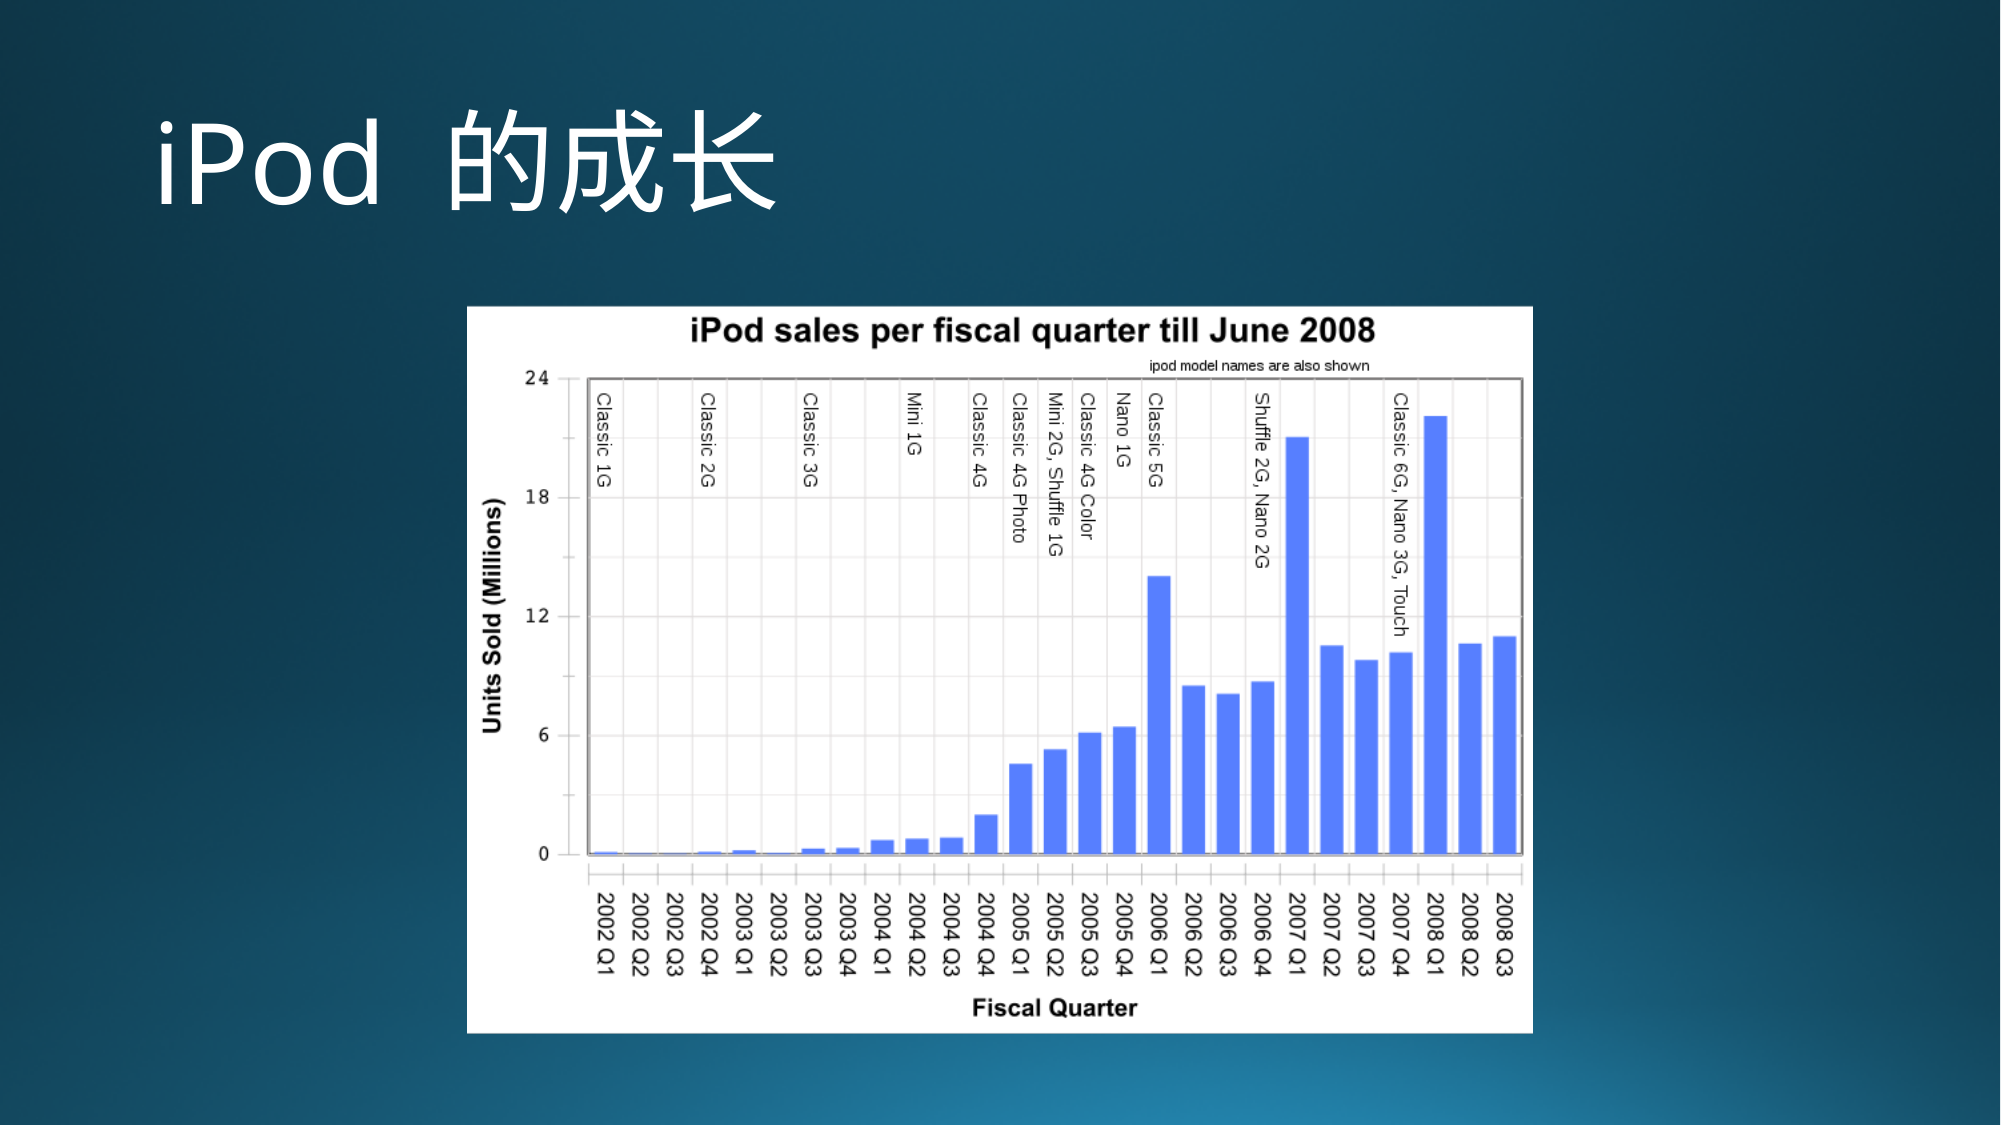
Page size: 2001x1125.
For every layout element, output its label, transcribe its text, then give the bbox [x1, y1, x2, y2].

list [467, 291, 1533, 1050]
title iPod 的成长 [137, 59, 1863, 278]
picture [0, 0, 2001, 1125]
